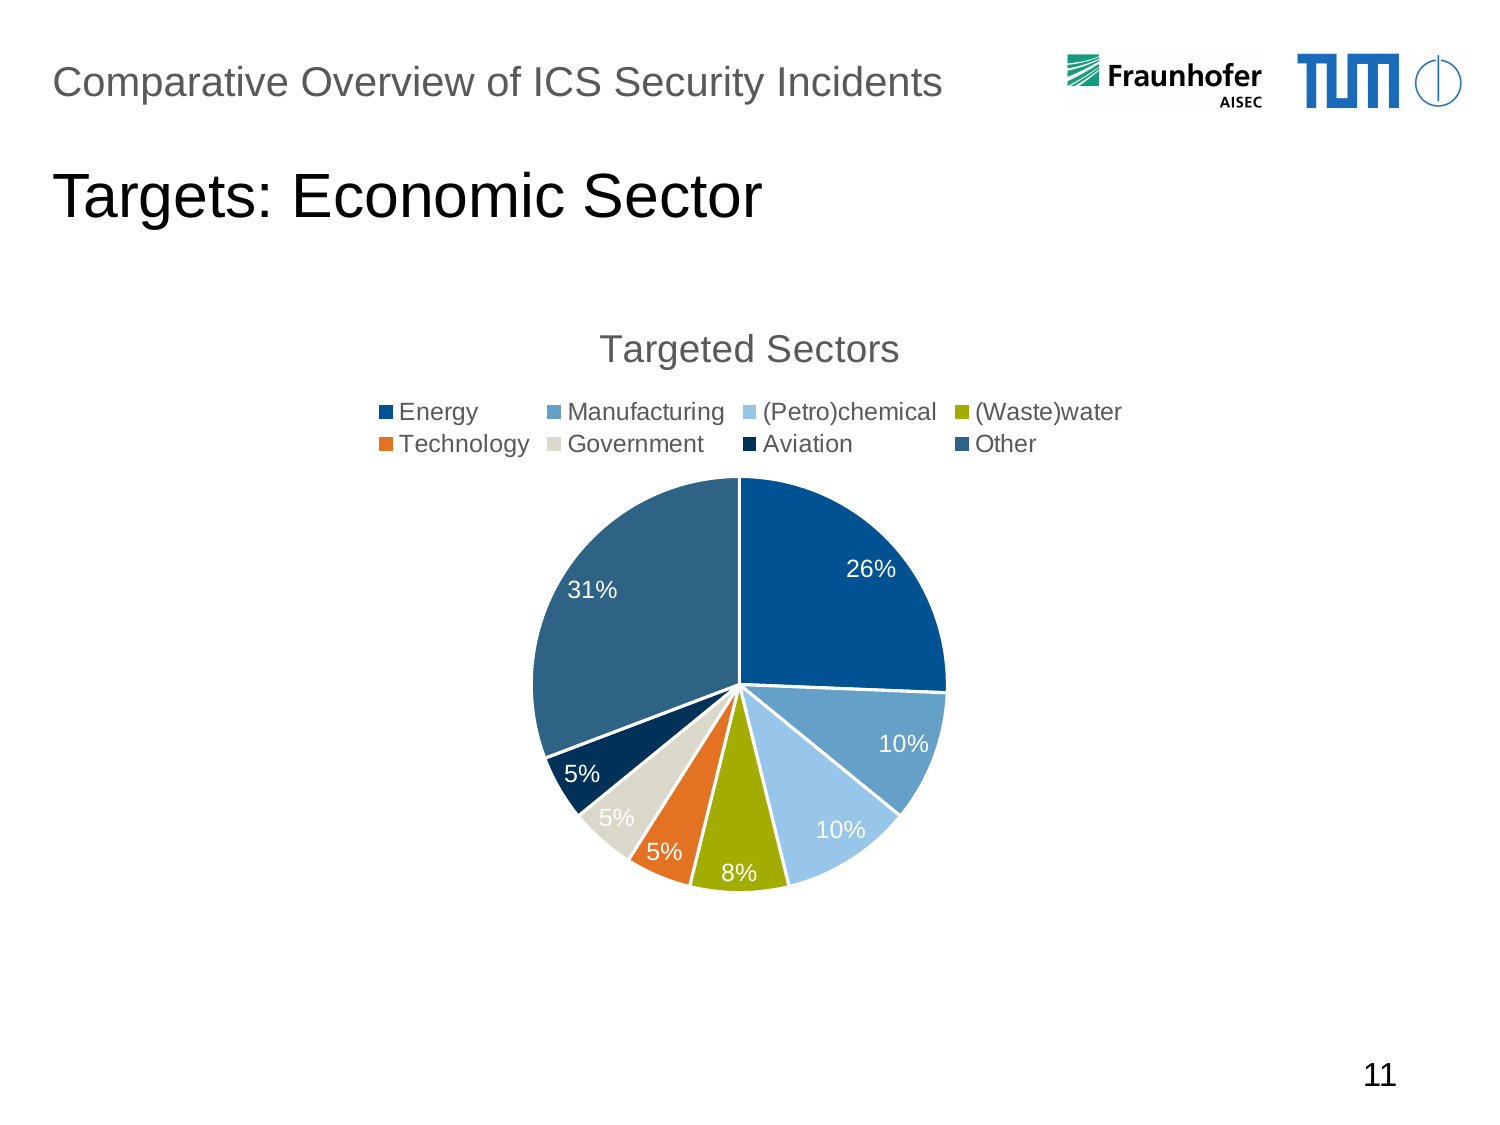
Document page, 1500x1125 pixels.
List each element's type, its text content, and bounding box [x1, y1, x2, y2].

chart [51, 293, 1449, 942]
picture [1296, 53, 1472, 109]
picture [1066, 53, 1263, 109]
title Targets: Economic Sector [52, 162, 1449, 231]
text_box 11 [1362, 1047, 1500, 1094]
text_box Comparative Overview of ICS Security Incidents [52, 37, 951, 105]
